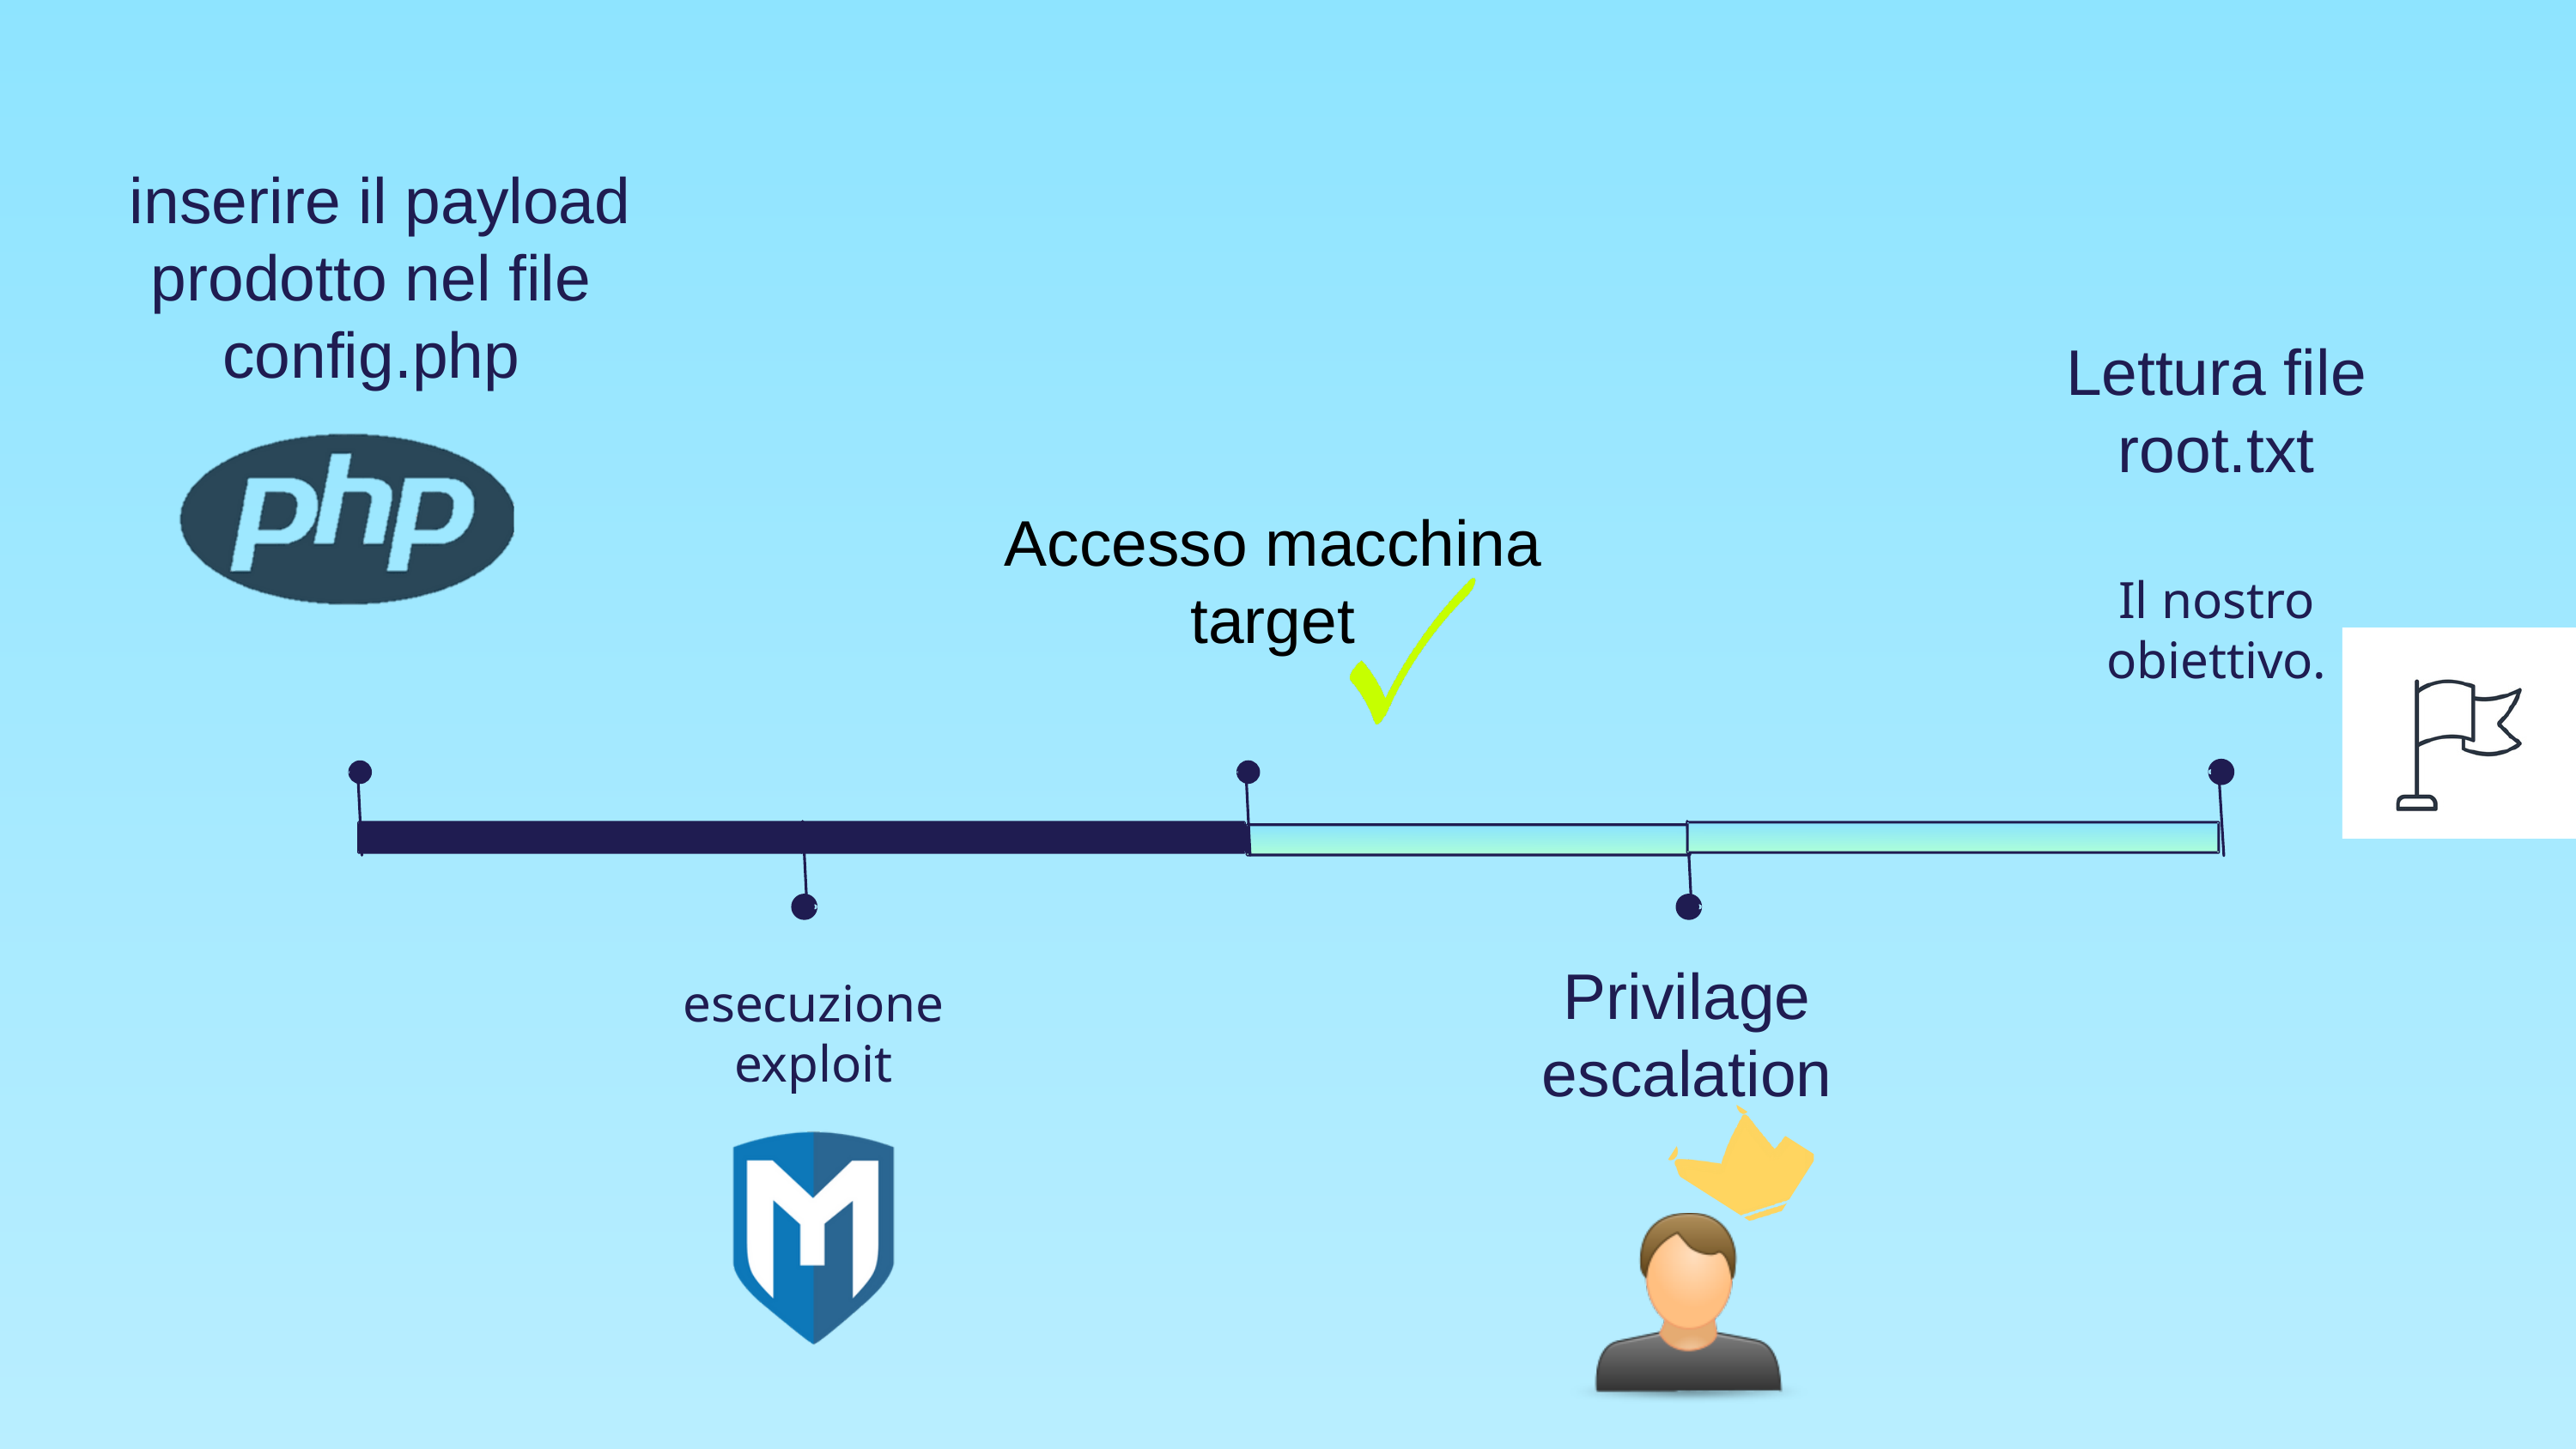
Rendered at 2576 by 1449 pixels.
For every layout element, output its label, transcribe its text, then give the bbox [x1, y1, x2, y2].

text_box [799, 821, 1251, 859]
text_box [1676, 894, 1703, 920]
text_box [173, 343, 524, 695]
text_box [1686, 821, 2226, 859]
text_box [2208, 758, 2235, 785]
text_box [348, 760, 372, 784]
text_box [792, 894, 818, 920]
text_box Accesso macchina target [913, 501, 1633, 657]
text_box inserire il payload prodotto nel file config.php [52, 159, 690, 391]
text_box [1349, 657, 1476, 724]
text_box Lettura file root.txt [2021, 330, 2411, 486]
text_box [1253, 822, 1682, 857]
text_box esecuzione exploit [618, 971, 1008, 1092]
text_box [1236, 760, 1261, 784]
text_box Privilage escalation [1410, 955, 1965, 1110]
text_box Il nostro obiettivo. [2021, 568, 2411, 689]
text_box [1663, 1089, 1817, 1233]
text_box [2342, 627, 2576, 839]
text_box [1561, 1213, 1817, 1408]
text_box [356, 821, 798, 859]
text_box [686, 1111, 941, 1366]
